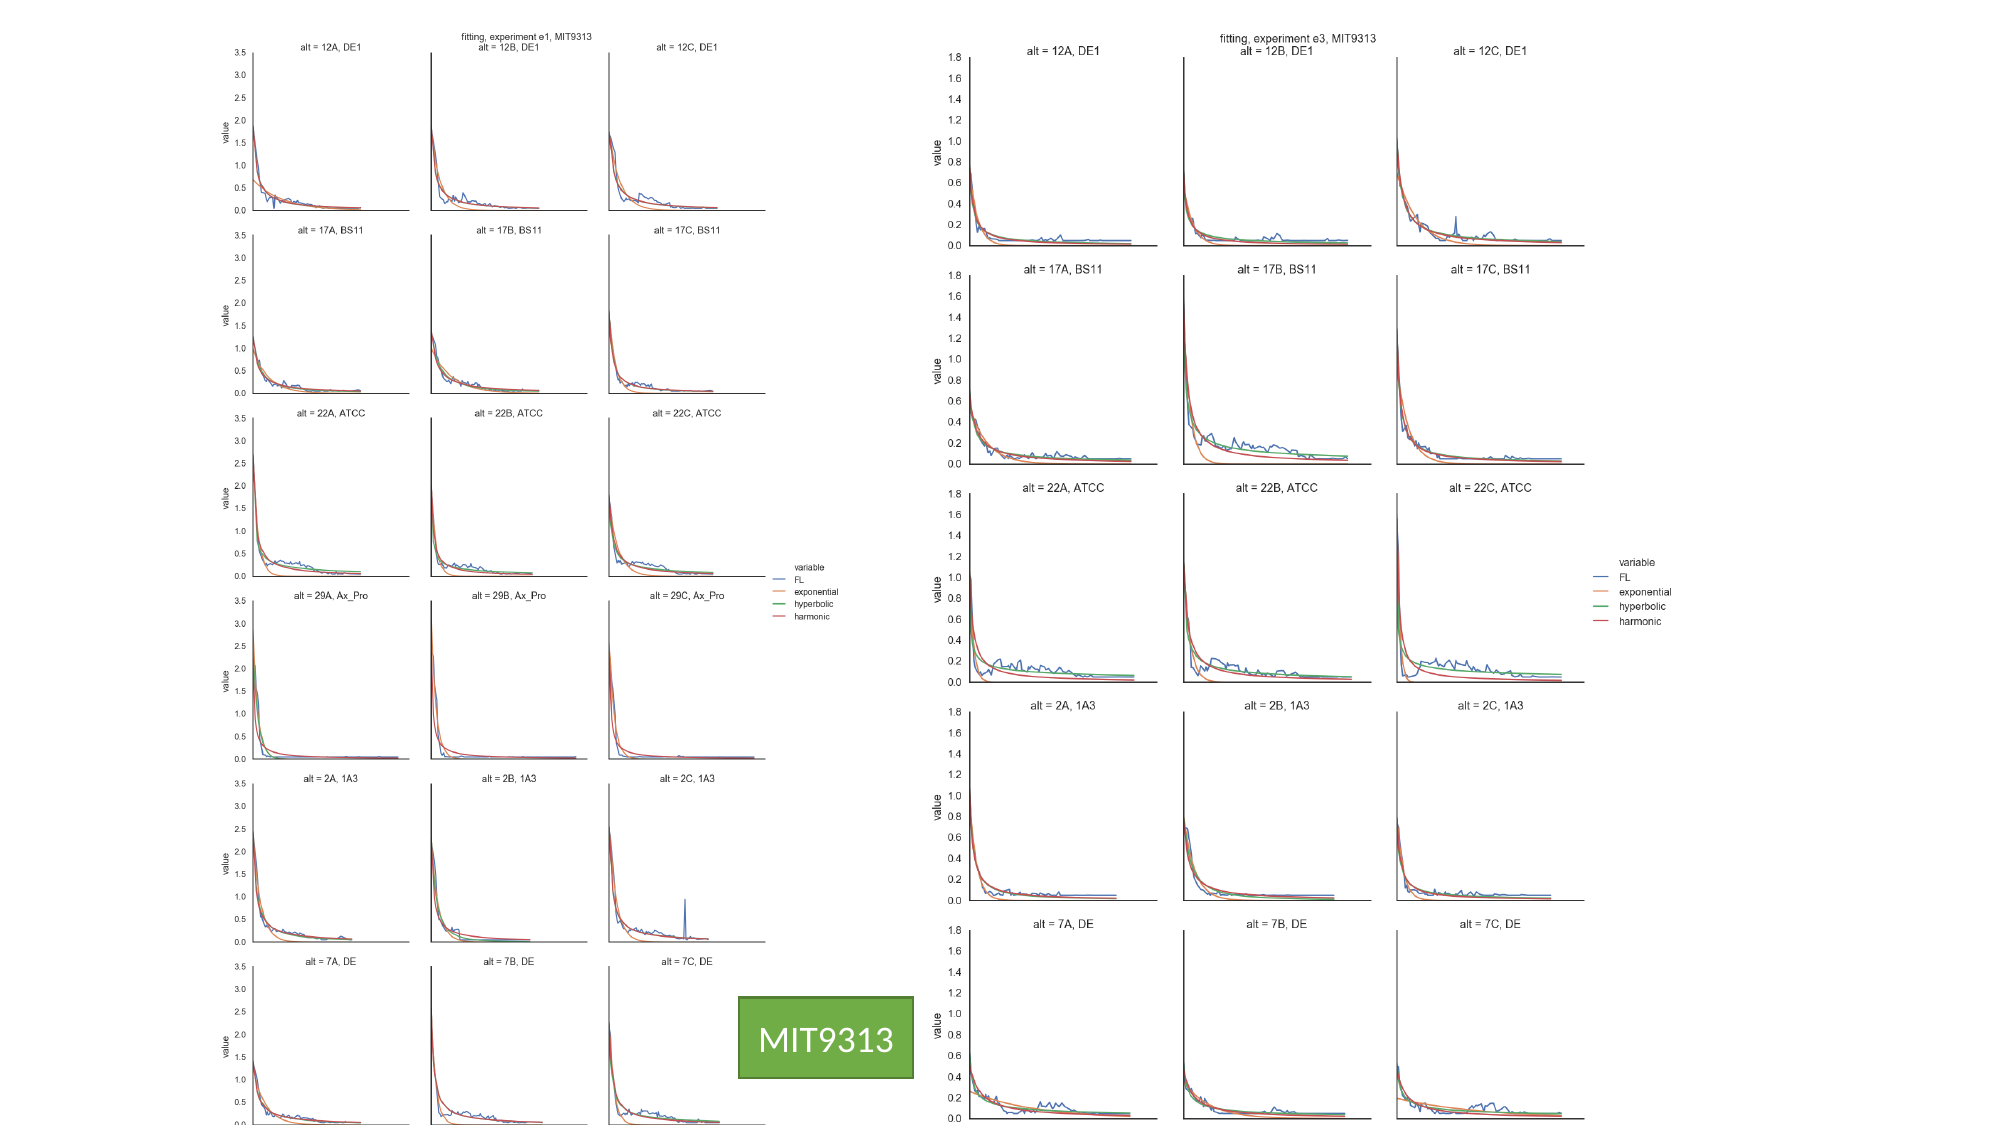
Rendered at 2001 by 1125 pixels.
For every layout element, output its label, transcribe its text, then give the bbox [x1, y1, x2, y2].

picture [928, 29, 1681, 1125]
picture [218, 29, 846, 1125]
text_box MIT9313 [846, 996, 914, 1079]
